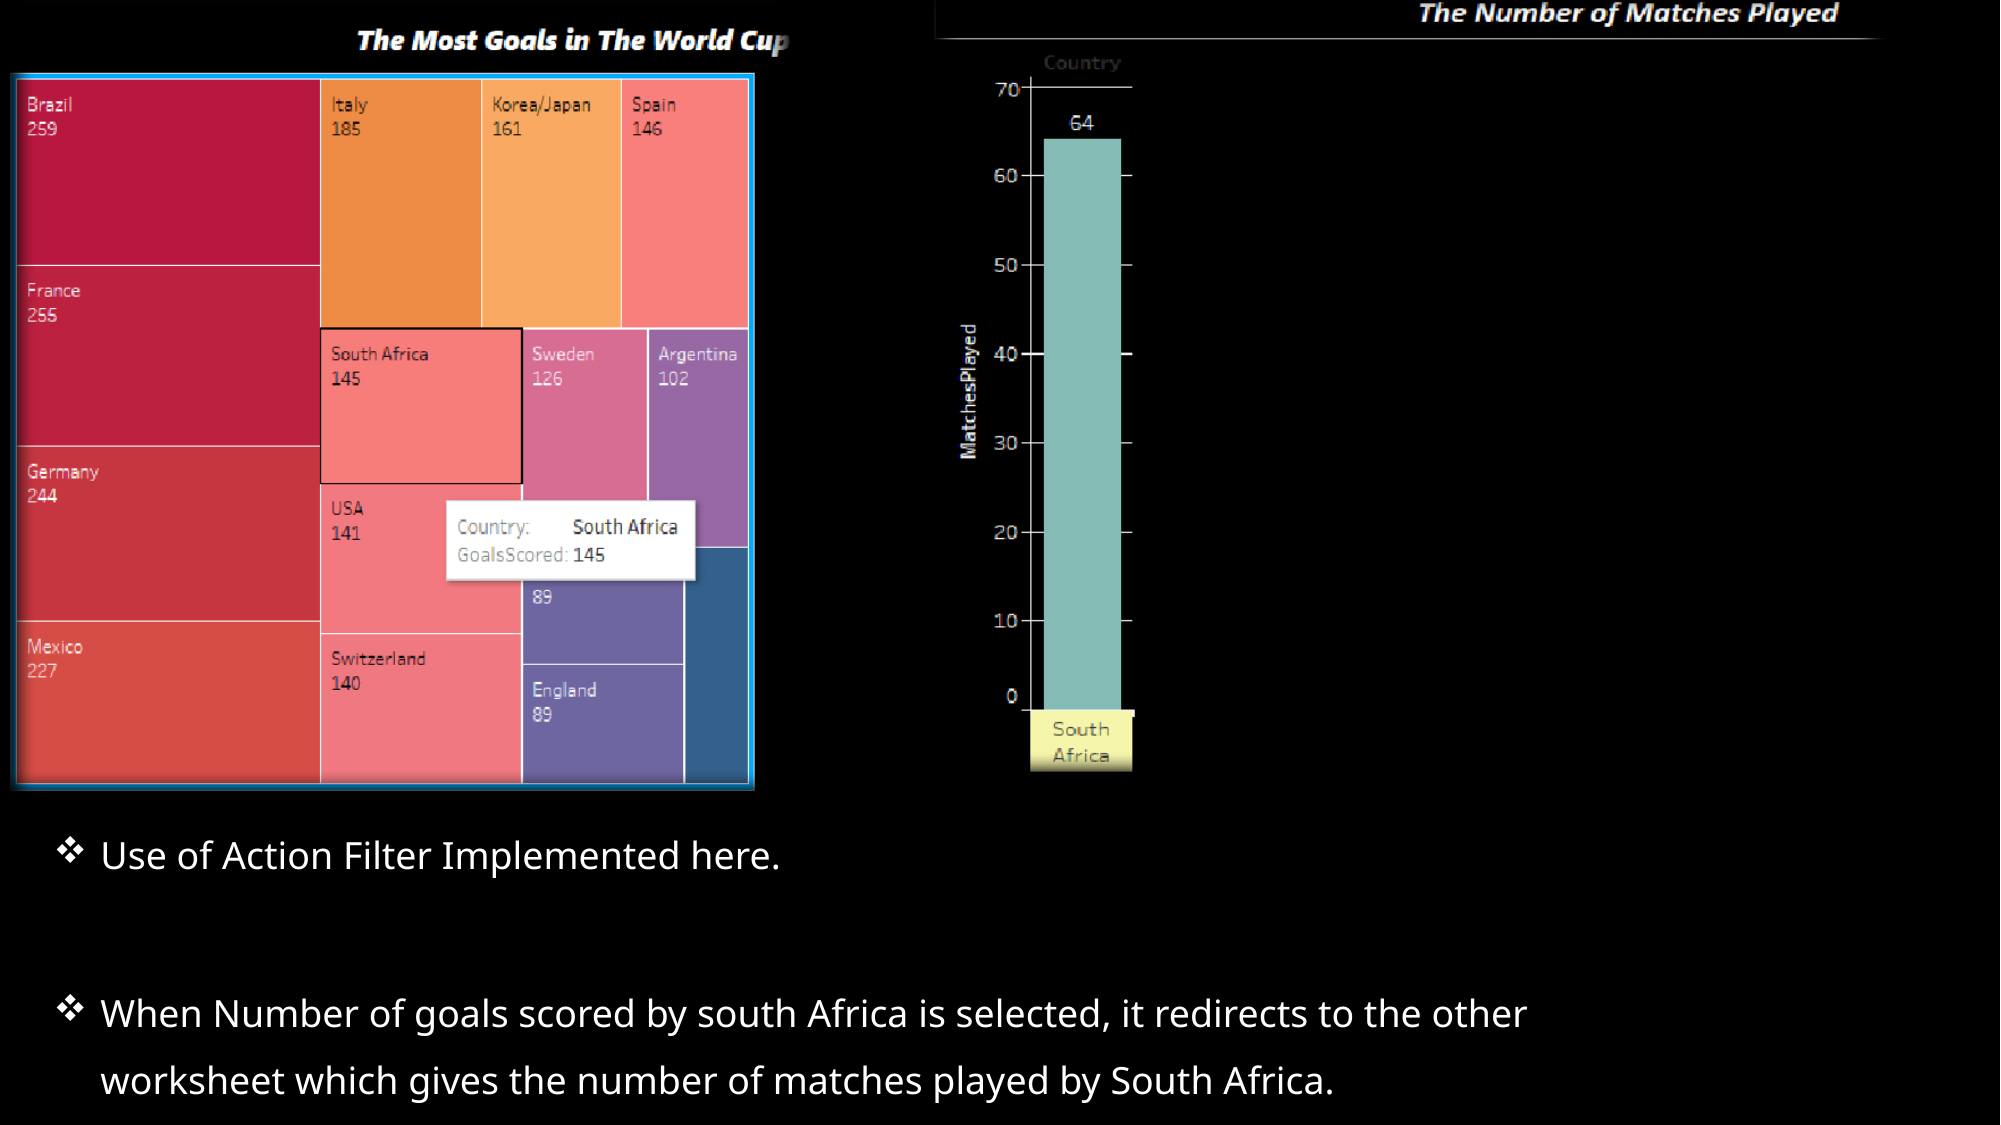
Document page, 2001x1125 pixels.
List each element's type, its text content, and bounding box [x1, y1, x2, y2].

picture [927, 0, 1887, 788]
text_box Use of Action Filter Implemented here. When Number of goals scored by south Africa is selected, it redirects to the other worksheet which gives the number of matches played by South Africa. [38, 825, 1672, 1125]
picture [0, 0, 799, 807]
